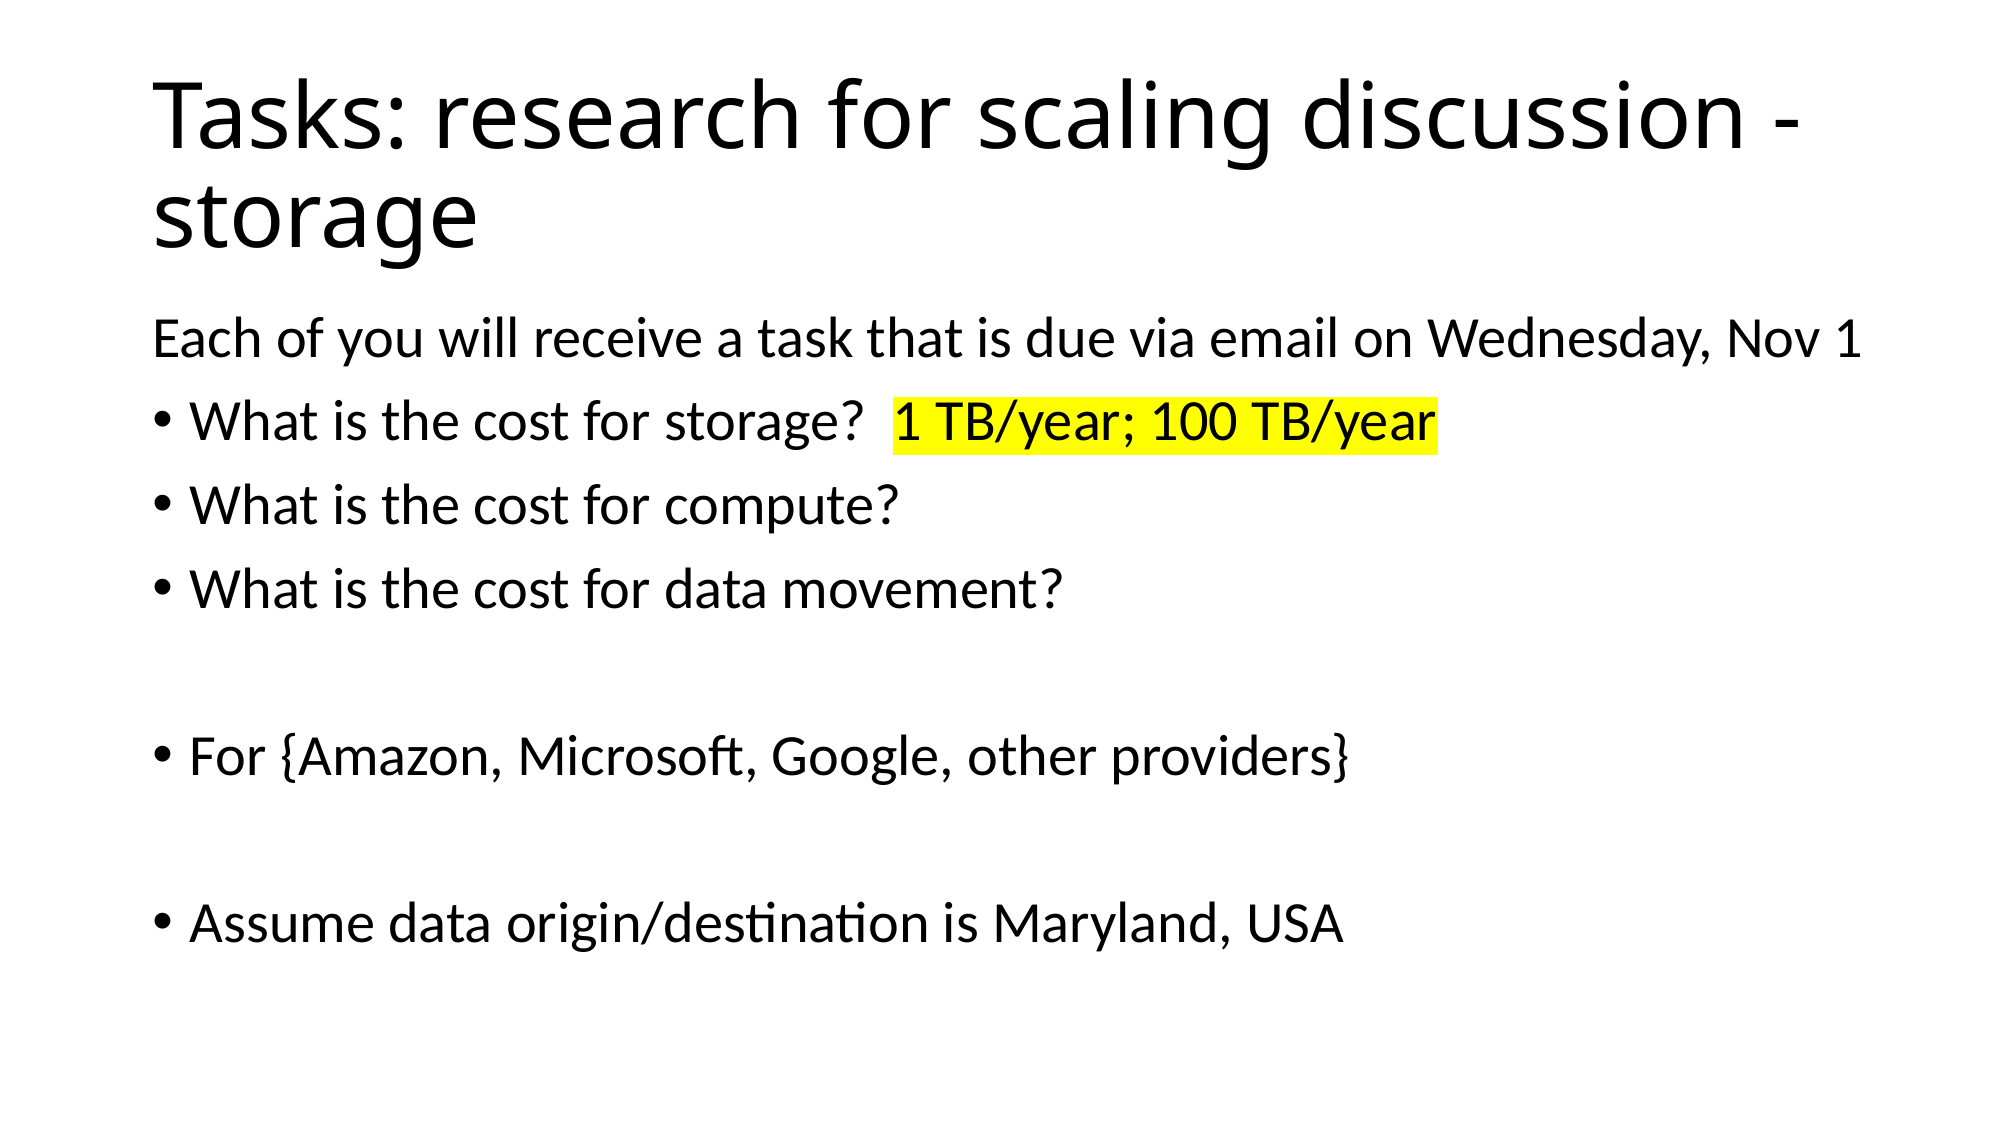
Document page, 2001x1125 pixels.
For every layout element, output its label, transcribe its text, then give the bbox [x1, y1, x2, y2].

list Each of you will receive a task that is due via email on Wednesday, Nov 1 What is the cost for storage? 1 TB/year; 100 TB/year What is the cost for compute? What is the cost for data movement? For {Amazon, Microsoft, Google, other providers} Assume data origin/destination is Maryland, USA [137, 299, 1894, 1014]
title Tasks: research for scaling discussion - storage [137, 59, 1863, 278]
